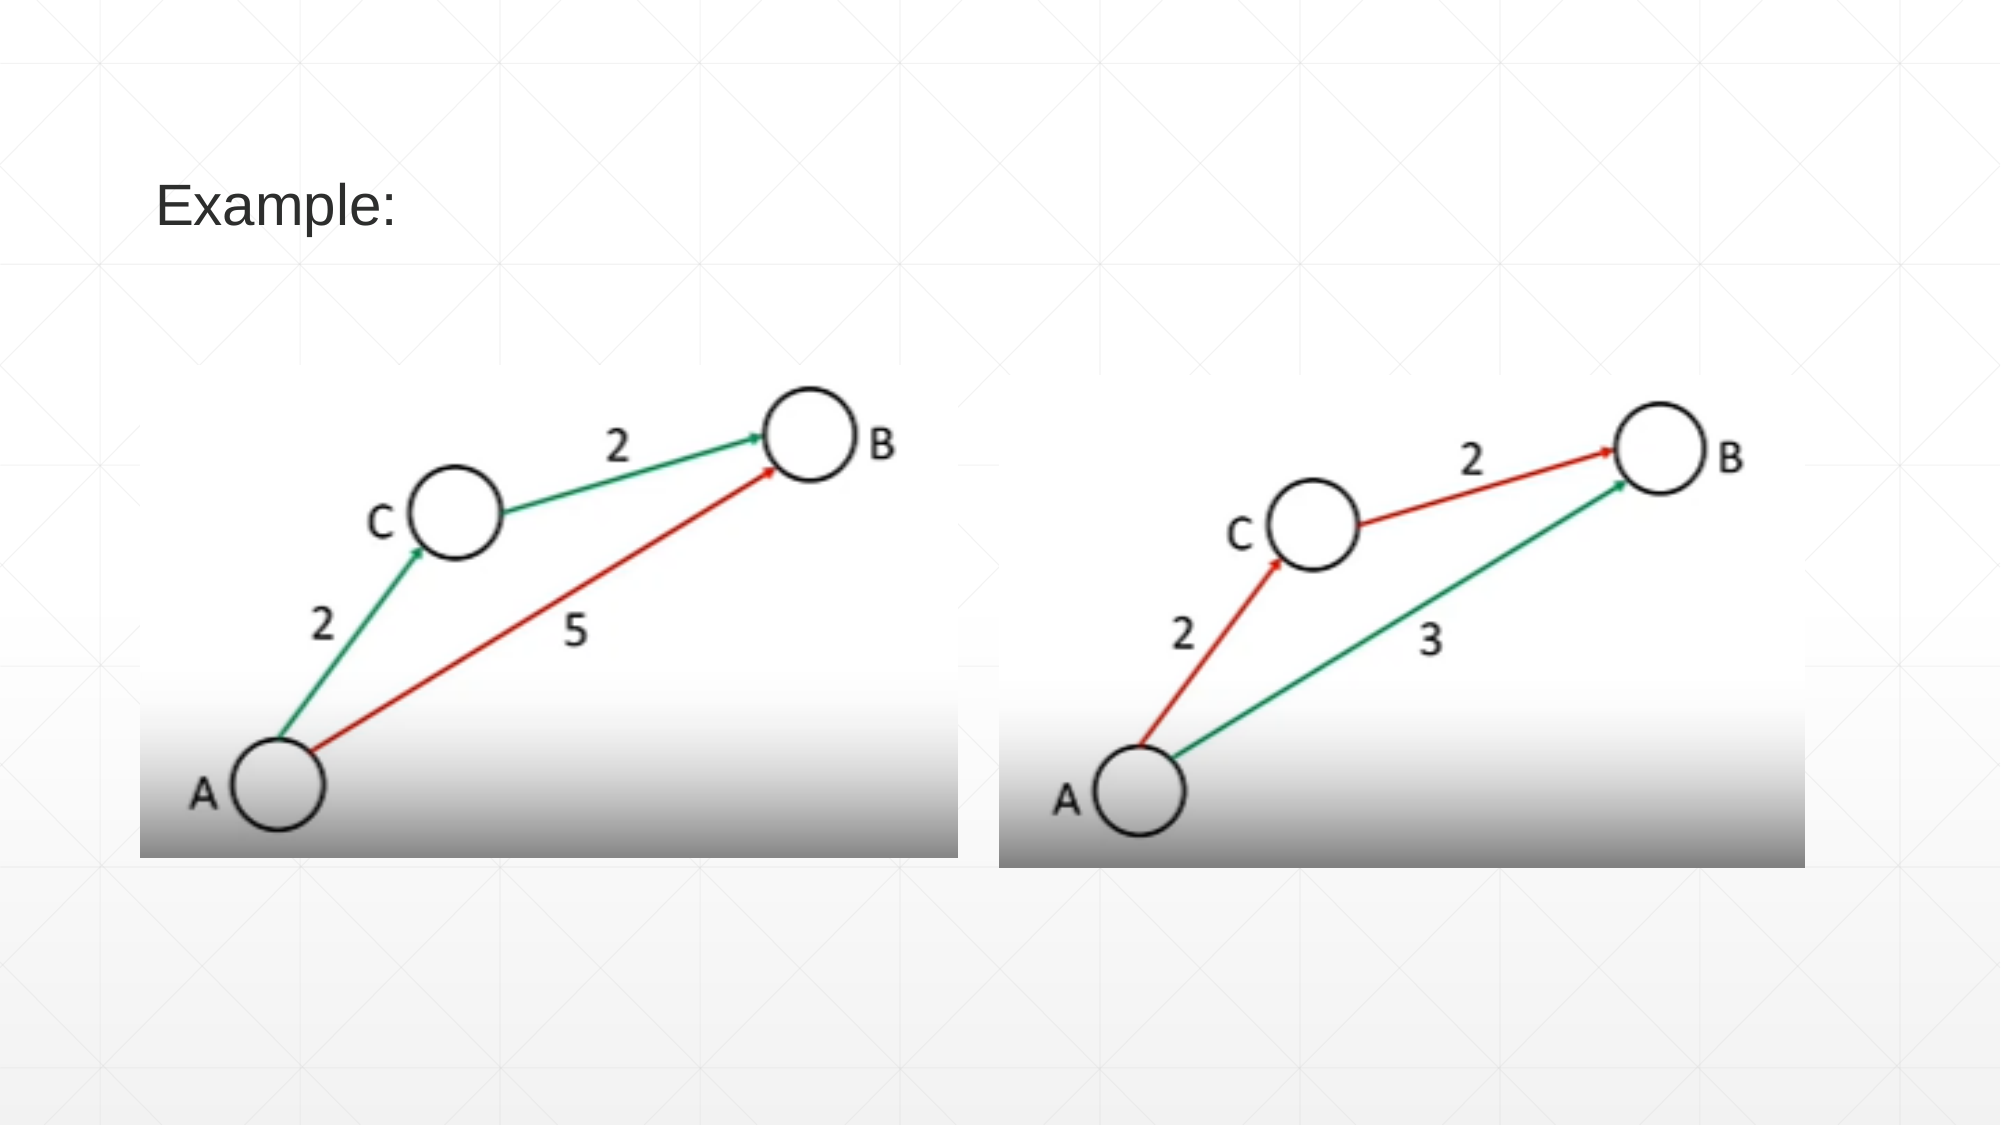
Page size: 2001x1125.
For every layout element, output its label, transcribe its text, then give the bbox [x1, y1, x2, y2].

picture [999, 375, 1805, 868]
picture [140, 365, 958, 858]
text_box Example: [140, 159, 1866, 245]
